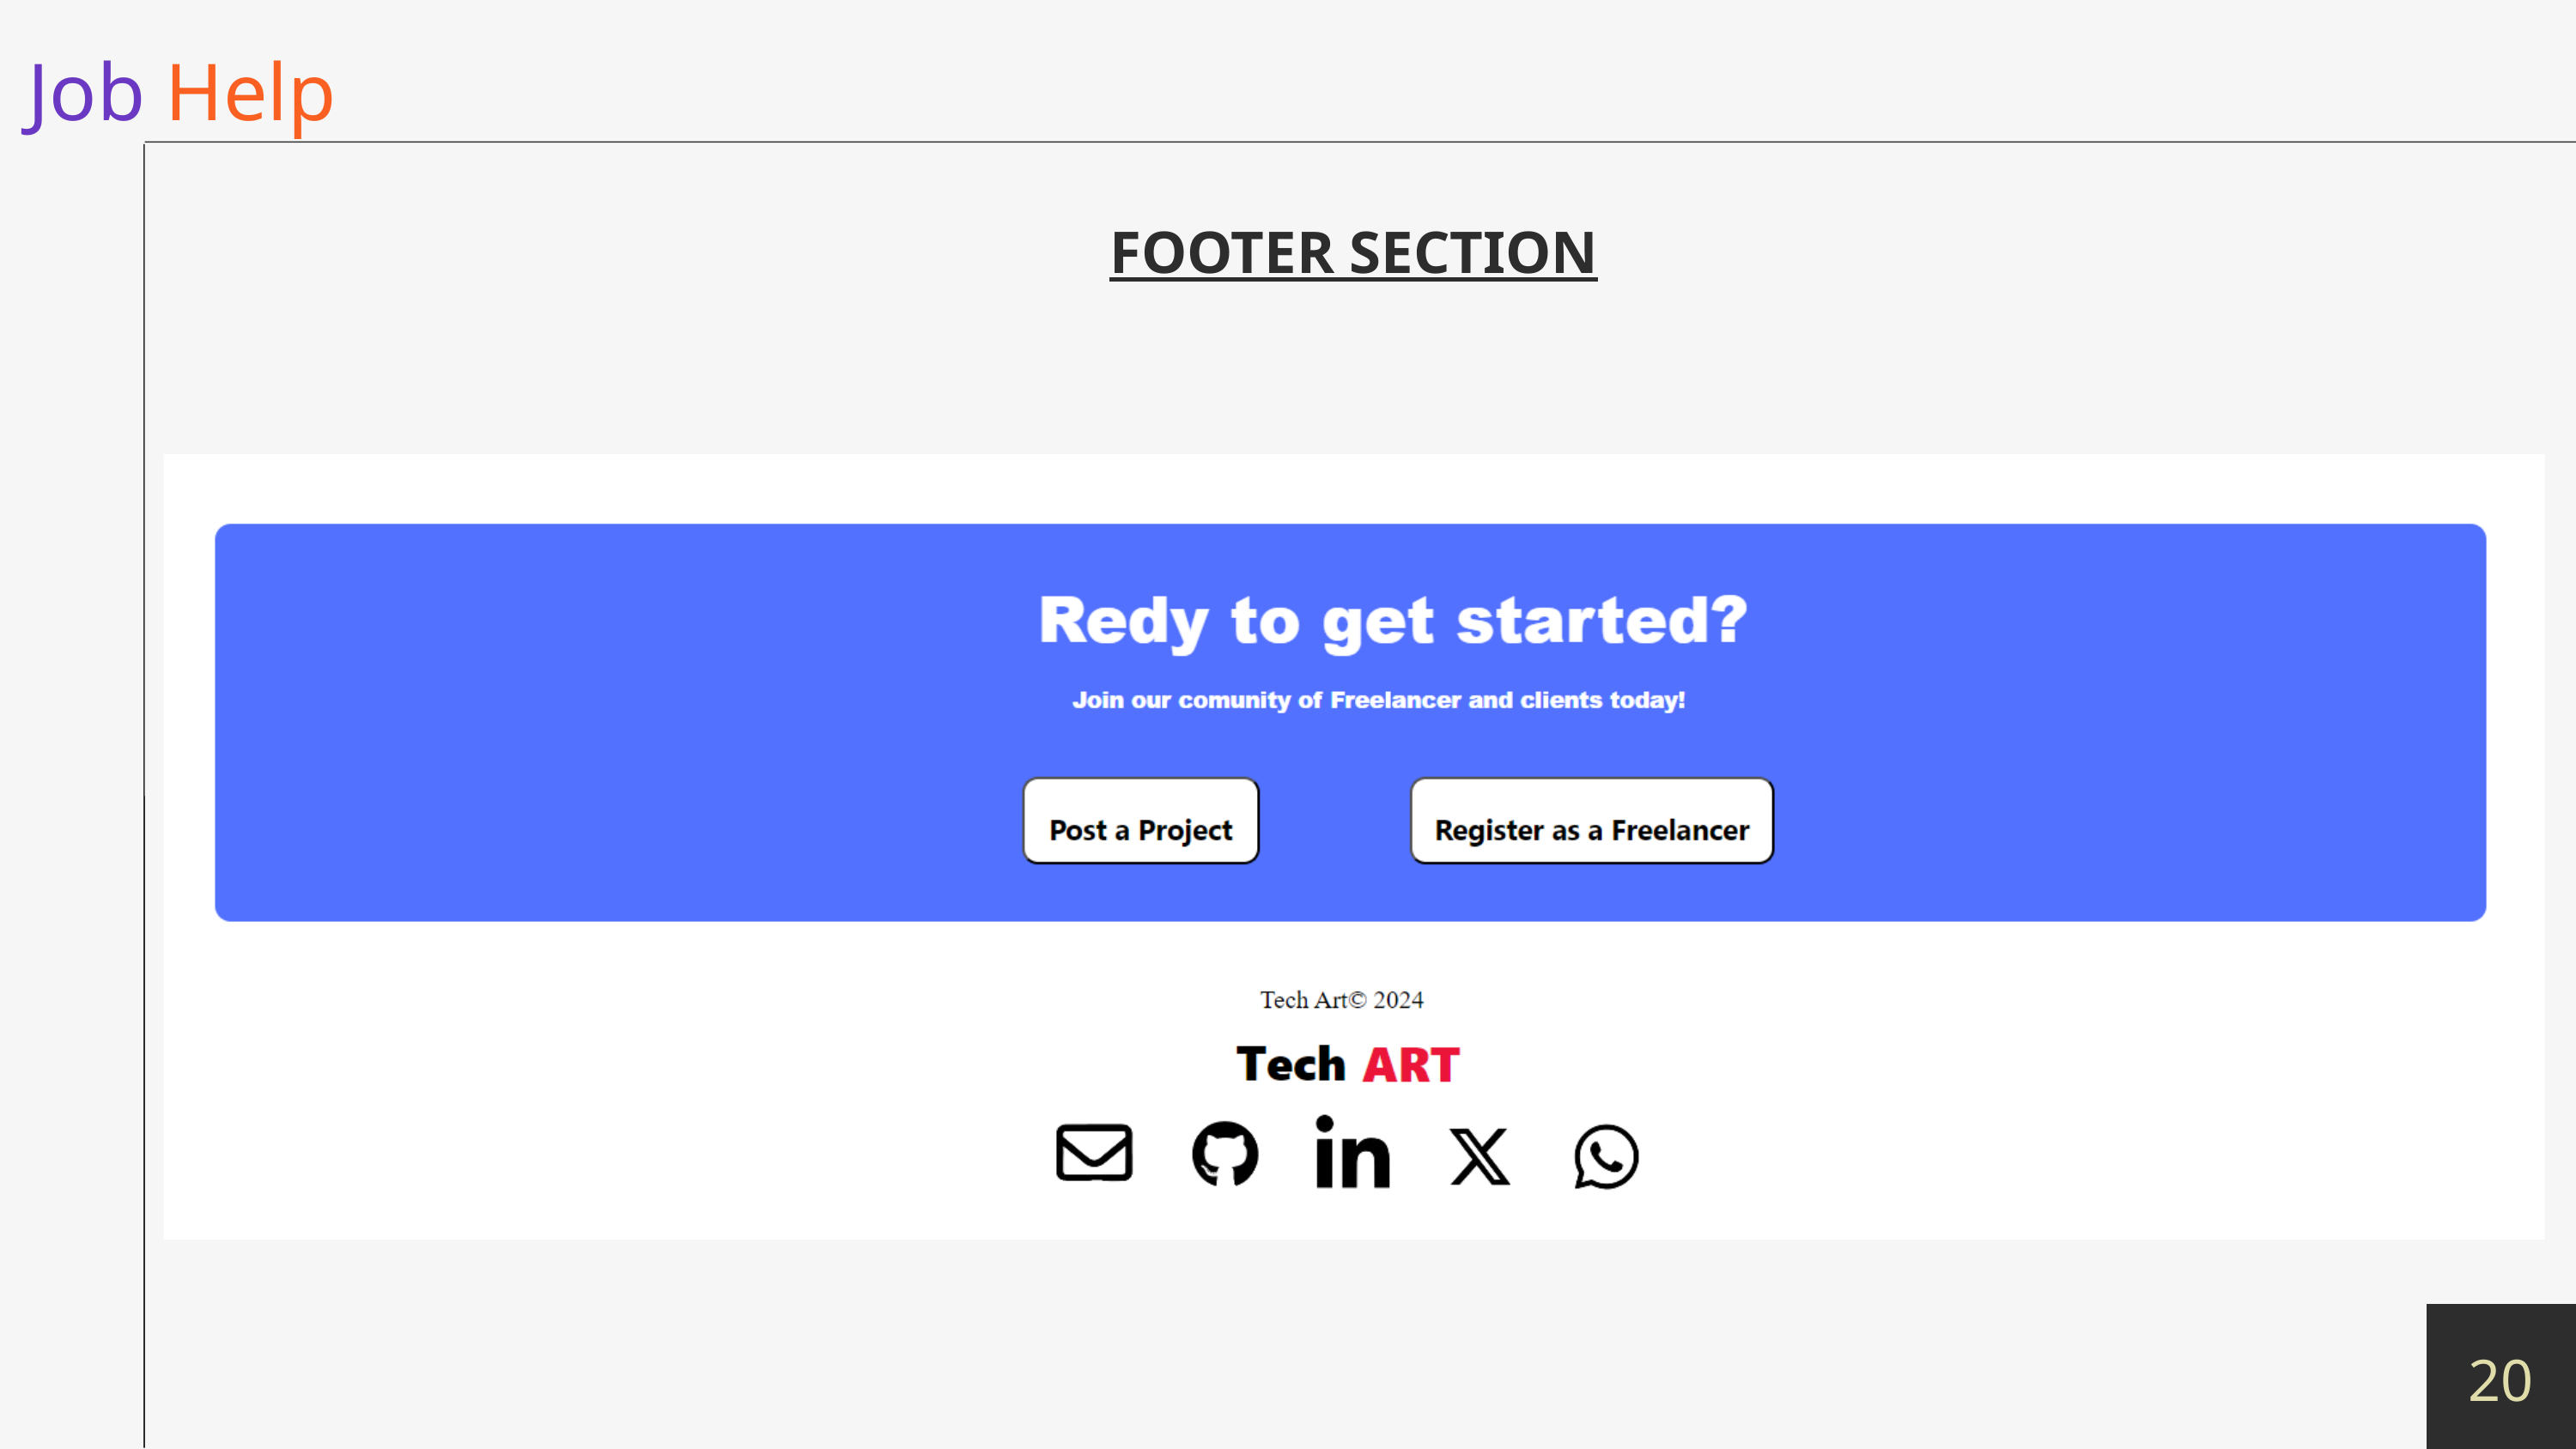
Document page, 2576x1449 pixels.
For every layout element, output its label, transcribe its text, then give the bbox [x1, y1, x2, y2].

text_box FOOTER SECTION [1015, 203, 1693, 285]
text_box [2426, 1303, 2576, 1449]
text_box Job Help [27, 62, 418, 137]
text_box [163, 454, 2545, 1240]
